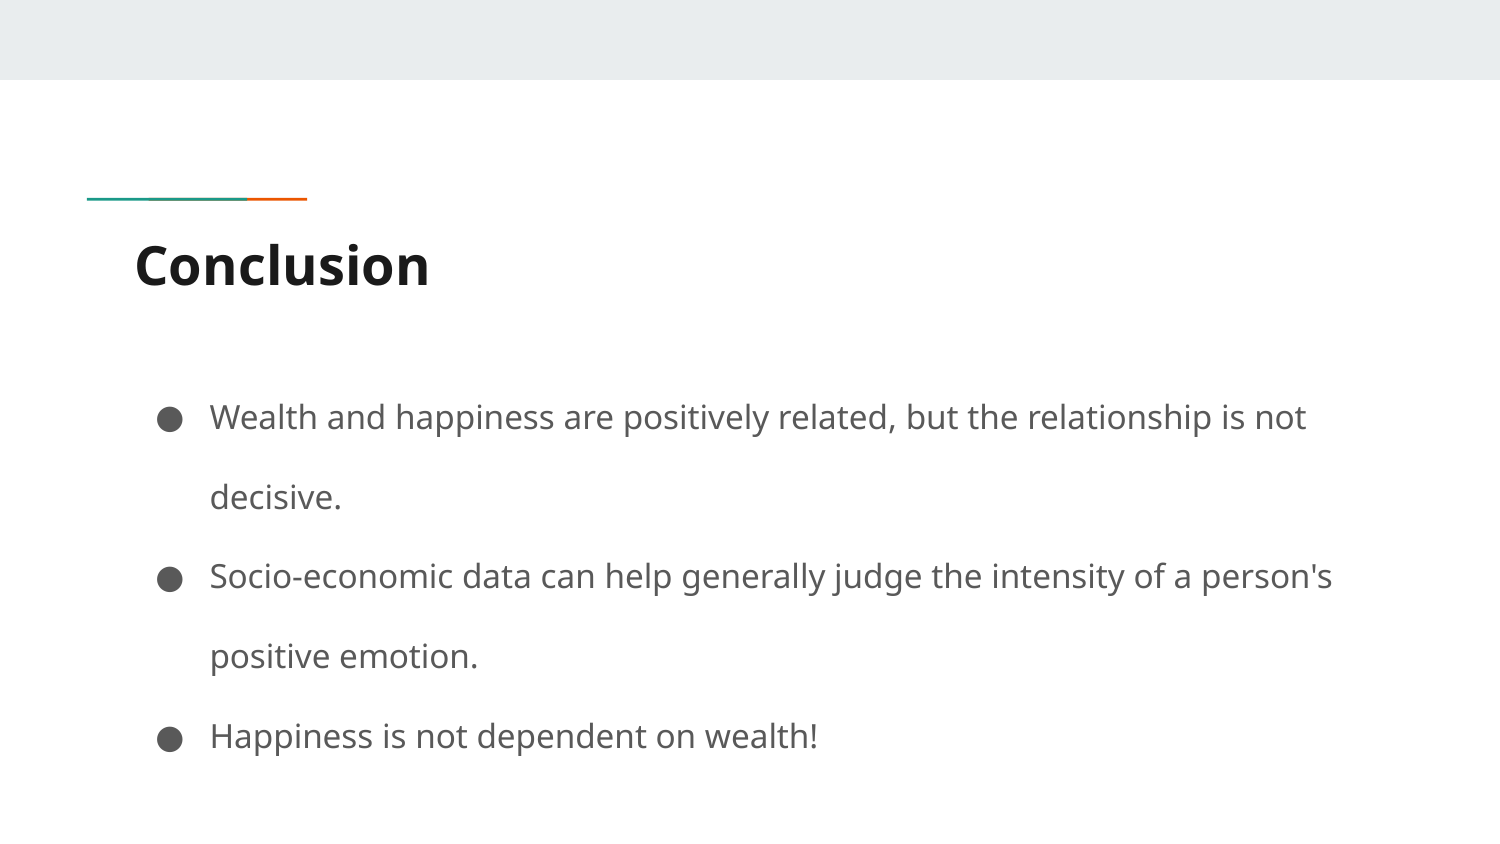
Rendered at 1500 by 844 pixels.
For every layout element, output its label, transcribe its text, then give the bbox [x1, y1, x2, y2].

title Conclusion [119, 216, 1381, 305]
list Wealth and happiness are positively related, but the relationship is not decisive. Socio-economic data can help generally judge the intensity of a person's positive emotion. Happiness is not dependent on wealth! [119, 341, 1381, 712]
